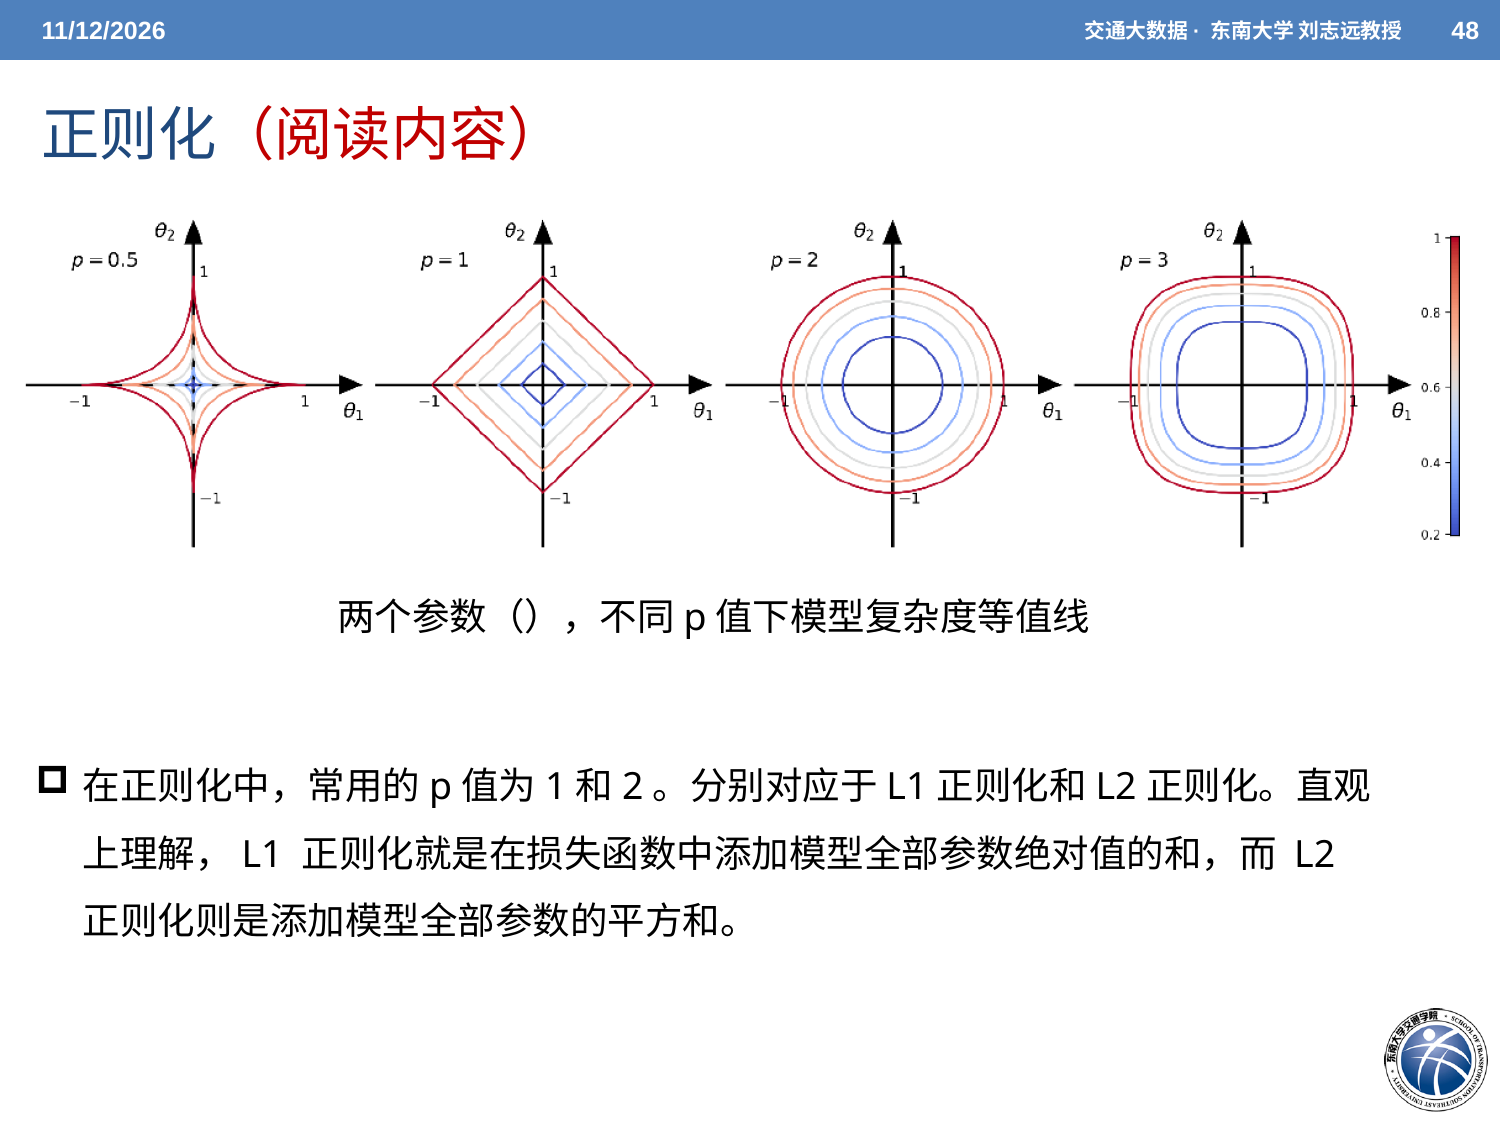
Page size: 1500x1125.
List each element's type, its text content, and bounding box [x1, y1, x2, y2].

text_box 在正则化中，常用的p值为1和2。分别对应于L1正则化和L2正则化。直观上理解，L1 正则化就是在损失函数中添加模型全部参数绝对值的和，而 L2 正则化则是添加模型全部参数的平方和。 [21, 732, 1395, 950]
picture [14, 194, 1486, 563]
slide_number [26, 2, 502, 58]
title 正则化（阅读内容） [26, 72, 1377, 192]
slide_number 48 [1436, 2, 1500, 58]
picture [1384, 1008, 1489, 1112]
footer 交通大数据· 东南大学 刘志远教授 [624, 2, 1418, 58]
